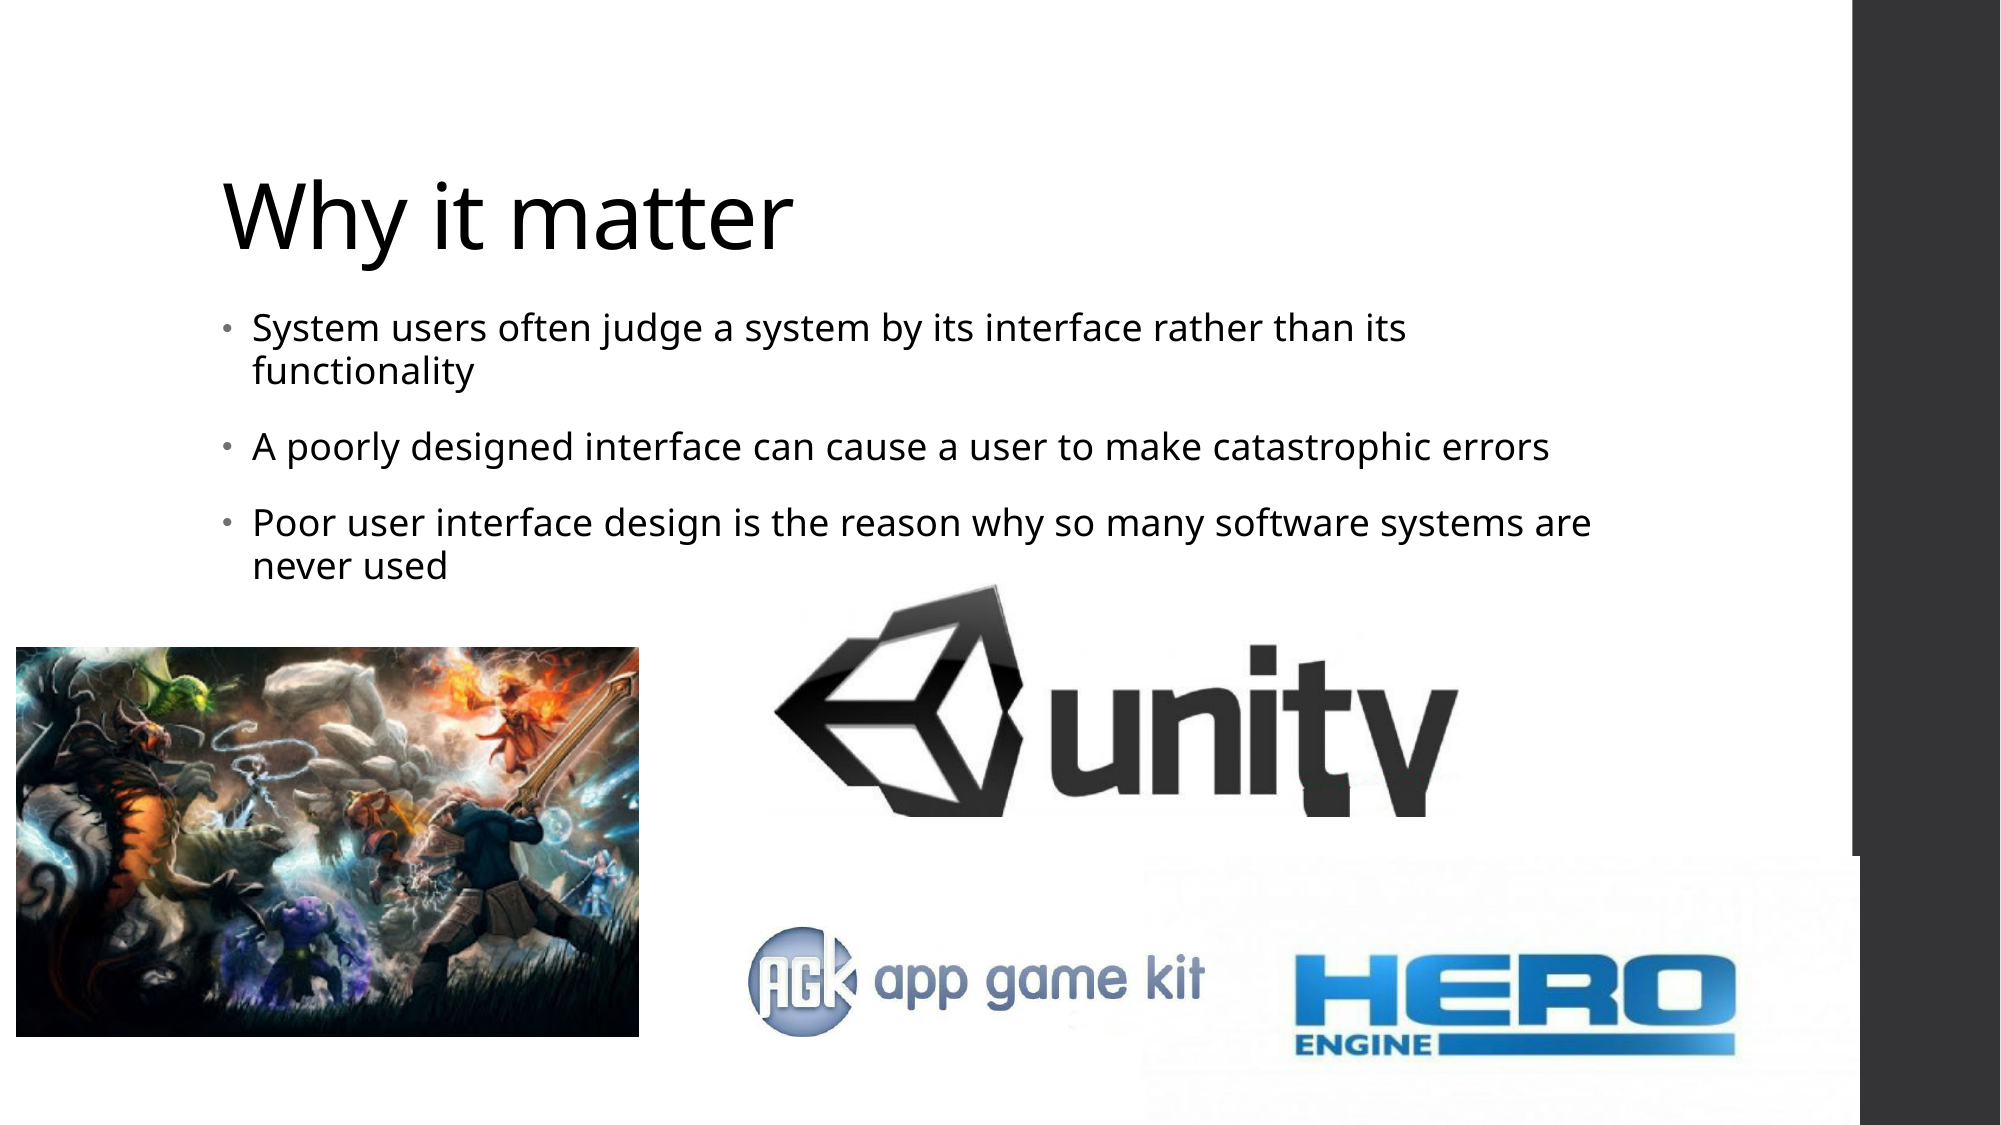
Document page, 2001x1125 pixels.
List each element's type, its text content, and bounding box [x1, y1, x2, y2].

title Why it matter [206, 60, 1797, 278]
picture [769, 582, 1460, 818]
picture [747, 856, 1860, 1125]
picture [16, 647, 639, 1037]
list System users often judge a system by its interface rather than its functionality A poorly designed interface can cause a user to make catastrophic errors Poor user interface design is the reason why so many software systems are never used [206, 299, 1617, 1014]
